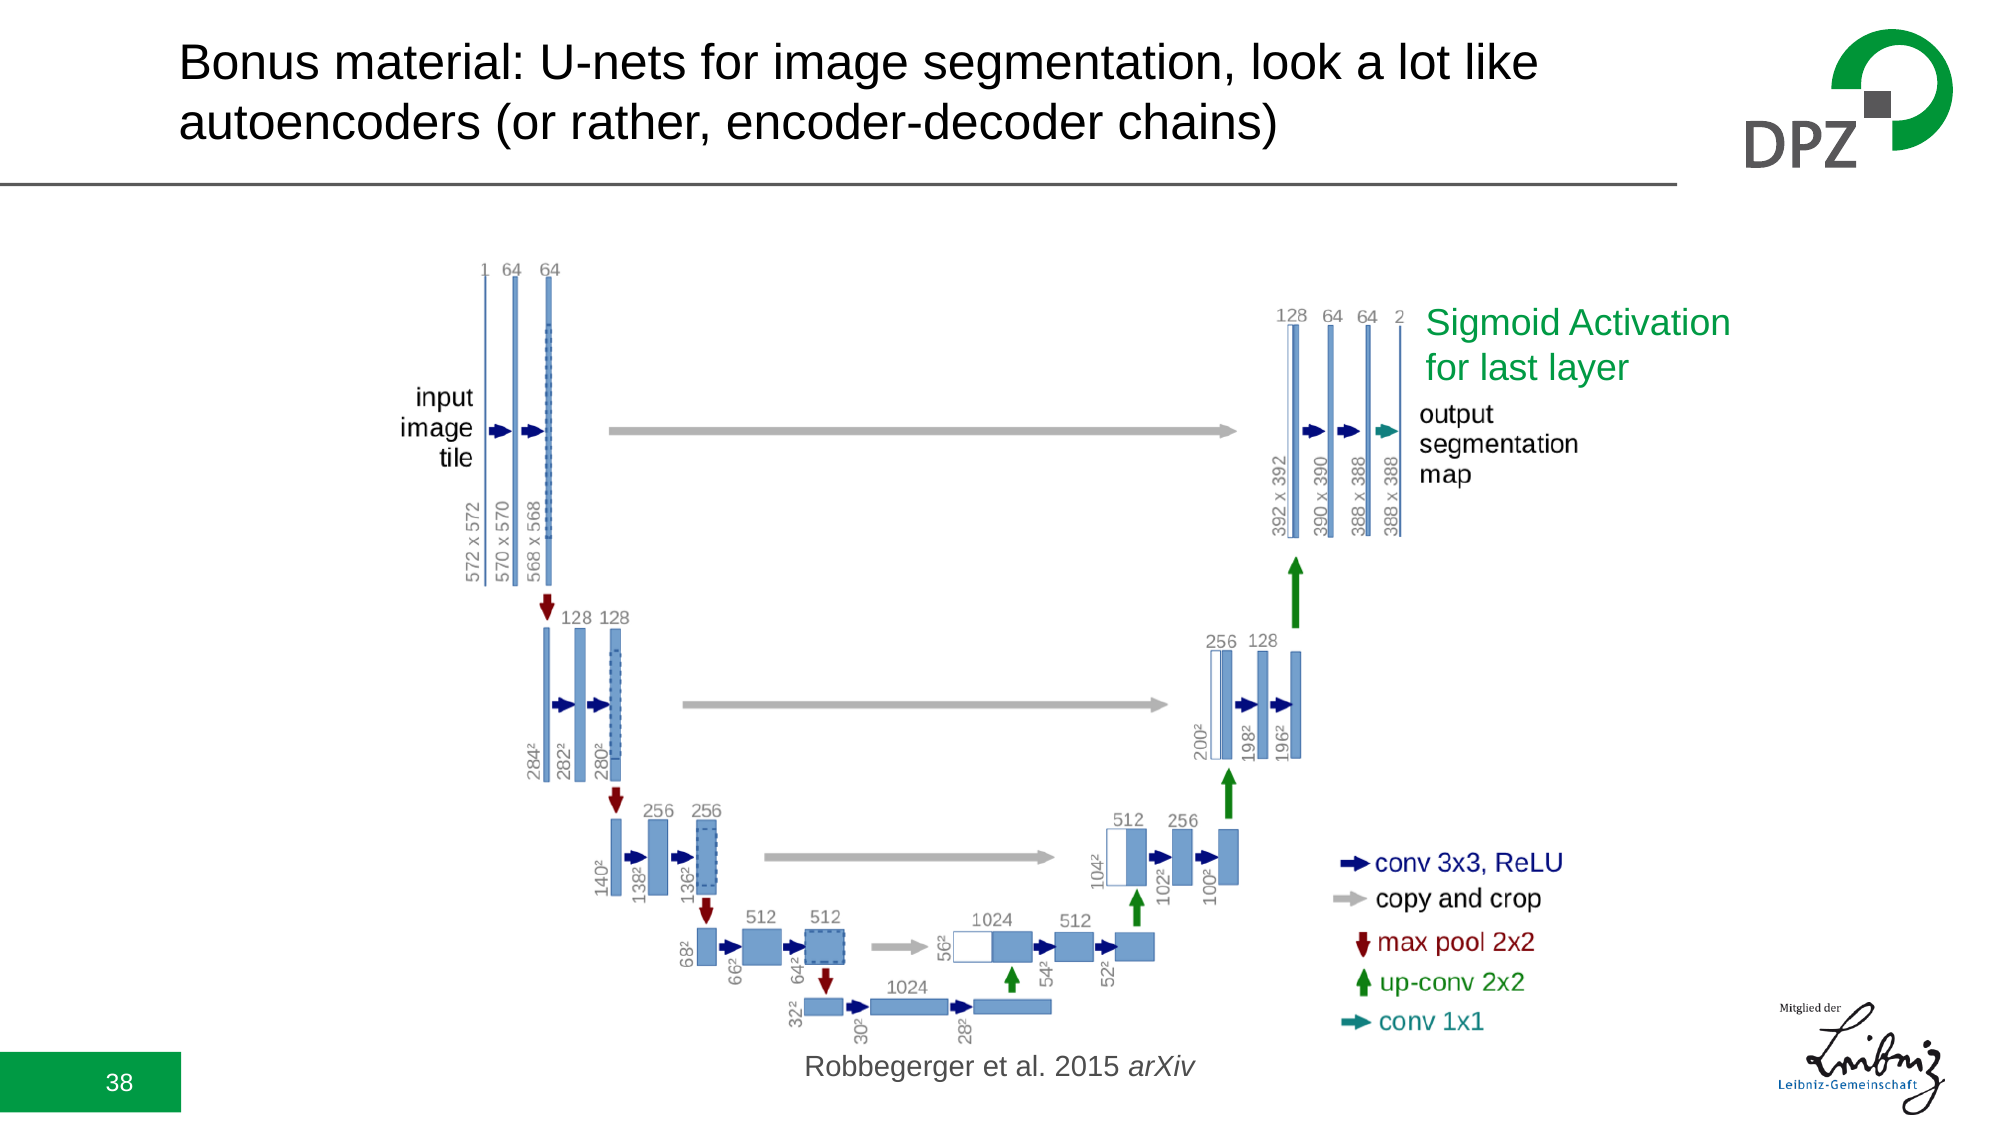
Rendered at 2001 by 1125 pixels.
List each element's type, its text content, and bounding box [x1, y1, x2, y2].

slide_number 38 [0, 1058, 149, 1123]
picture [1779, 1002, 1945, 1115]
text_box Sigmoid Activation for last layer [1648, 290, 1747, 396]
text_box Robbegerger et al. 2015 arXiv [789, 1066, 1211, 1090]
title Bonus material: U-nets for image segmentation, look a lot like autoencoders (or rather, encoder-decoder chains) [163, 42, 1579, 137]
picture [356, 218, 1644, 1059]
